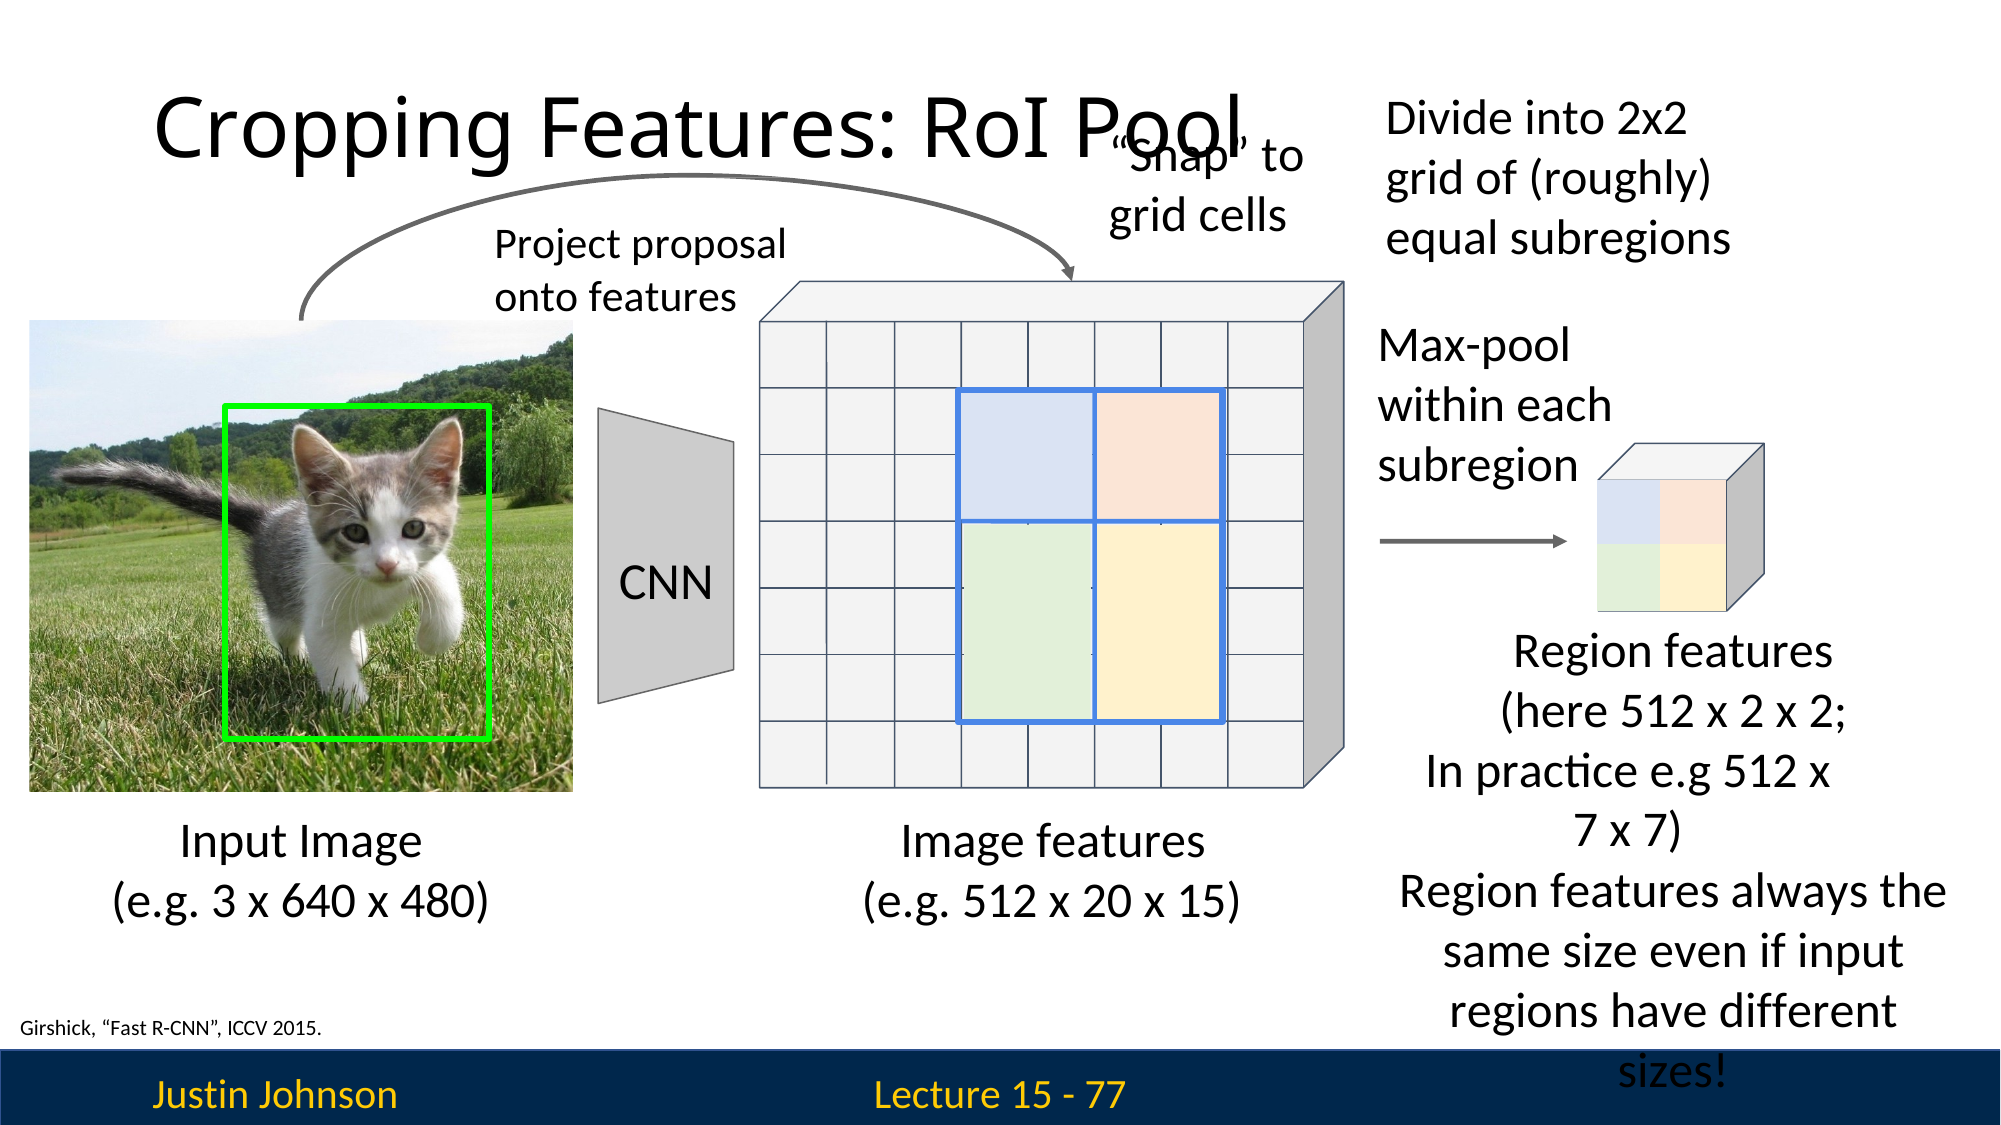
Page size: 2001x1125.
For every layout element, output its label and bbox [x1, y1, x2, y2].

text_box [1375, 311, 1765, 611]
text_box [1383, 84, 1733, 265]
slide_number [861, 1067, 1141, 1125]
text_box [1379, 534, 1568, 549]
footer [150, 1066, 400, 1125]
text_box [109, 807, 494, 928]
text_box [598, 408, 734, 704]
text_box [29, 172, 1344, 792]
text_box [17, 1013, 332, 1040]
title [347, 178, 1059, 262]
text_box [859, 807, 1245, 928]
title [73, 41, 1927, 262]
table_header [1597, 480, 1726, 544]
table_cell [1597, 544, 1726, 611]
text_box [1106, 121, 1306, 242]
text_box [1387, 617, 1958, 1125]
